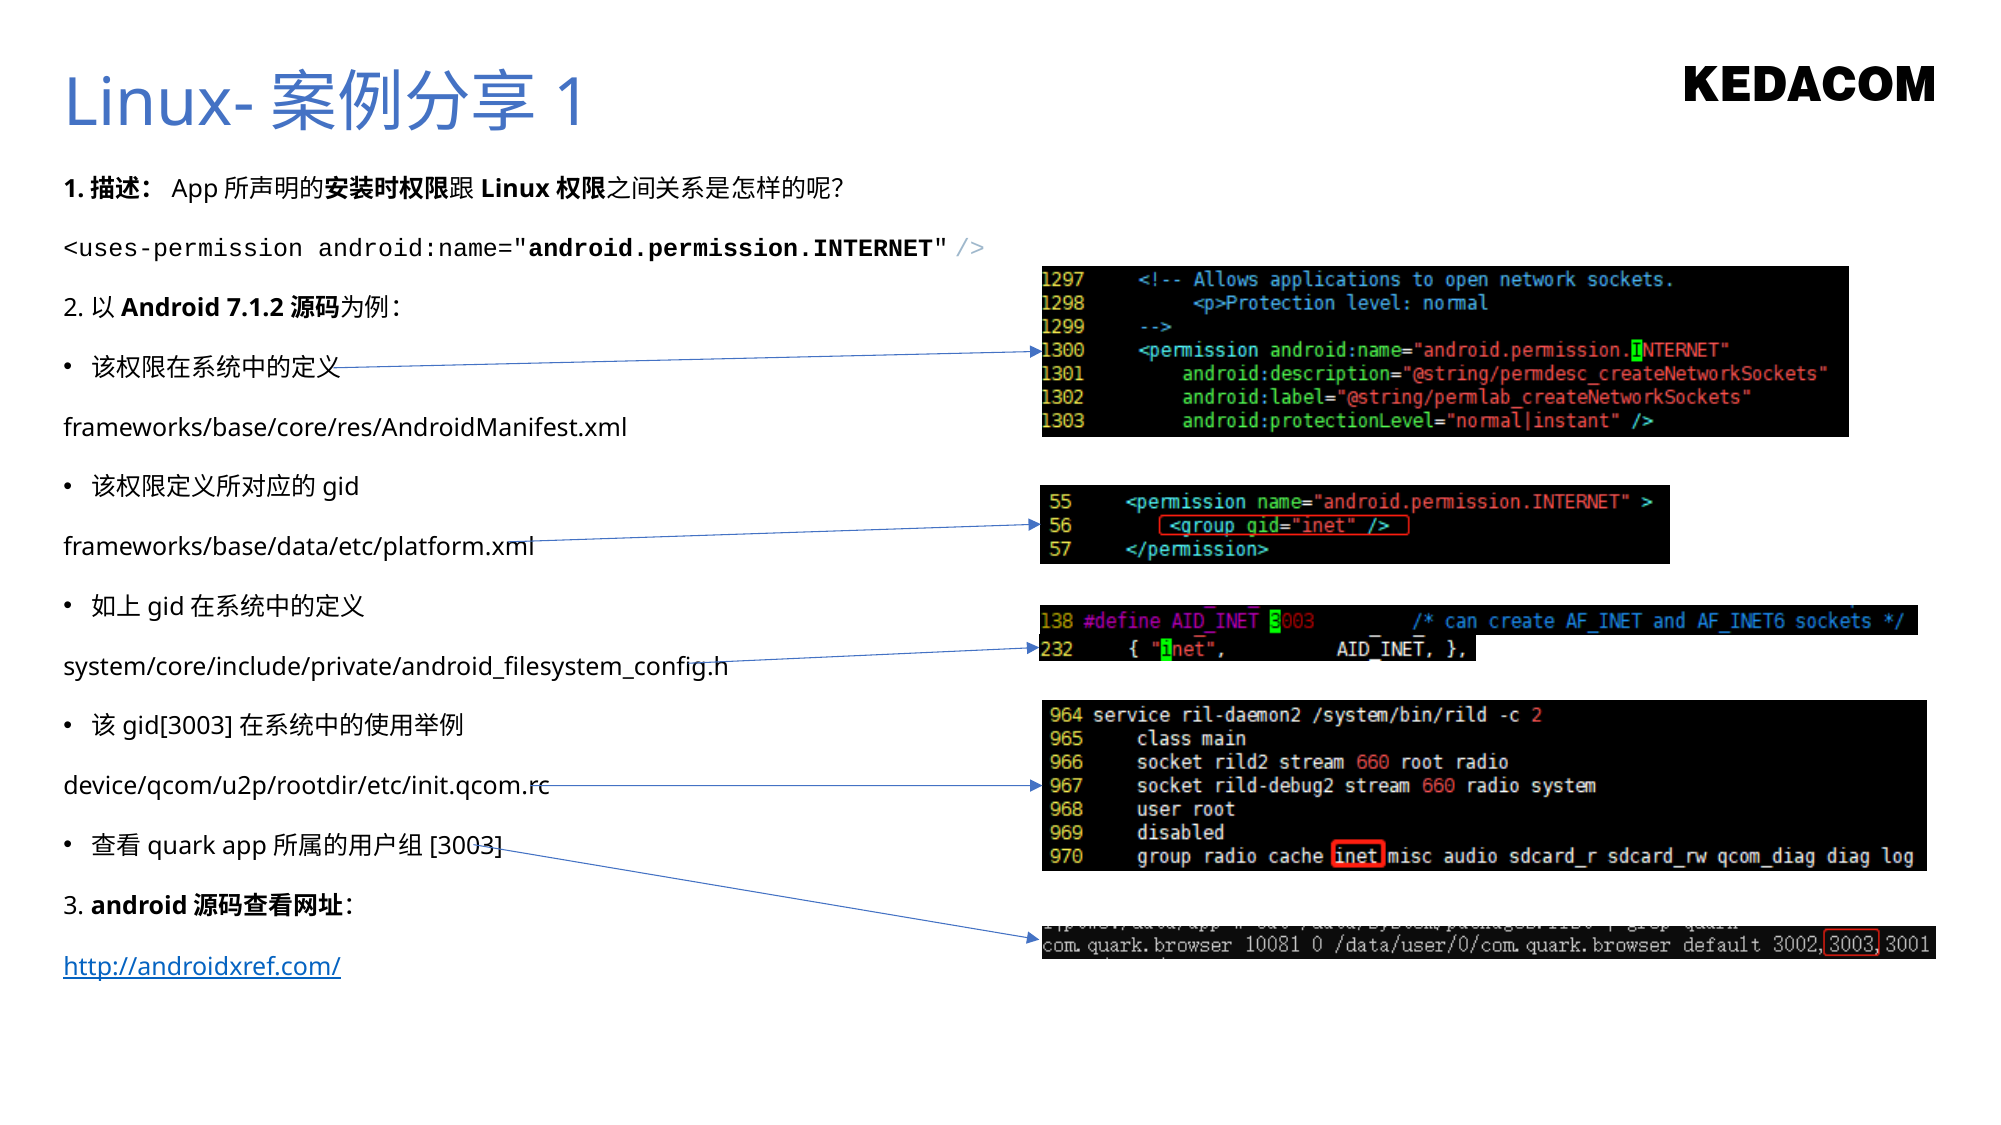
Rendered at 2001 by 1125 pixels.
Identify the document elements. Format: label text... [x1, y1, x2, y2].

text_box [687, 647, 1040, 664]
picture [1040, 485, 1670, 564]
picture [1042, 700, 1927, 871]
picture [1042, 926, 1936, 960]
list Linux-案例分享1 [48, 51, 1661, 151]
picture [1685, 66, 1934, 101]
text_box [333, 351, 1043, 368]
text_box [1039, 605, 1918, 661]
list 1.描述：App所声明的安装时权限跟Linux权限之间关系是怎样的呢？ <uses-permission android:name="android.permission.INTERNET" /> 2.以Android 7.1.2源码为例： 该权限在系统中的定义 frameworks/base/core/res/AndroidManifest.xml 该权限定义所对应的gid frameworks/base/data/etc/platform.xml 如上gid在系统中的定义 system/core/include/private/android_filesystem_config.h 该gid[3003]在系统中的使用举例 device/qcom/u2p/rootdir/etc/init.qcom.rc 查看quark app所属的用户组[3003] 3. android源码查看网址： http://androidxref.com/ [48, 155, 1950, 1094]
picture [1042, 266, 1849, 437]
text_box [473, 844, 1040, 940]
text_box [508, 524, 1041, 542]
